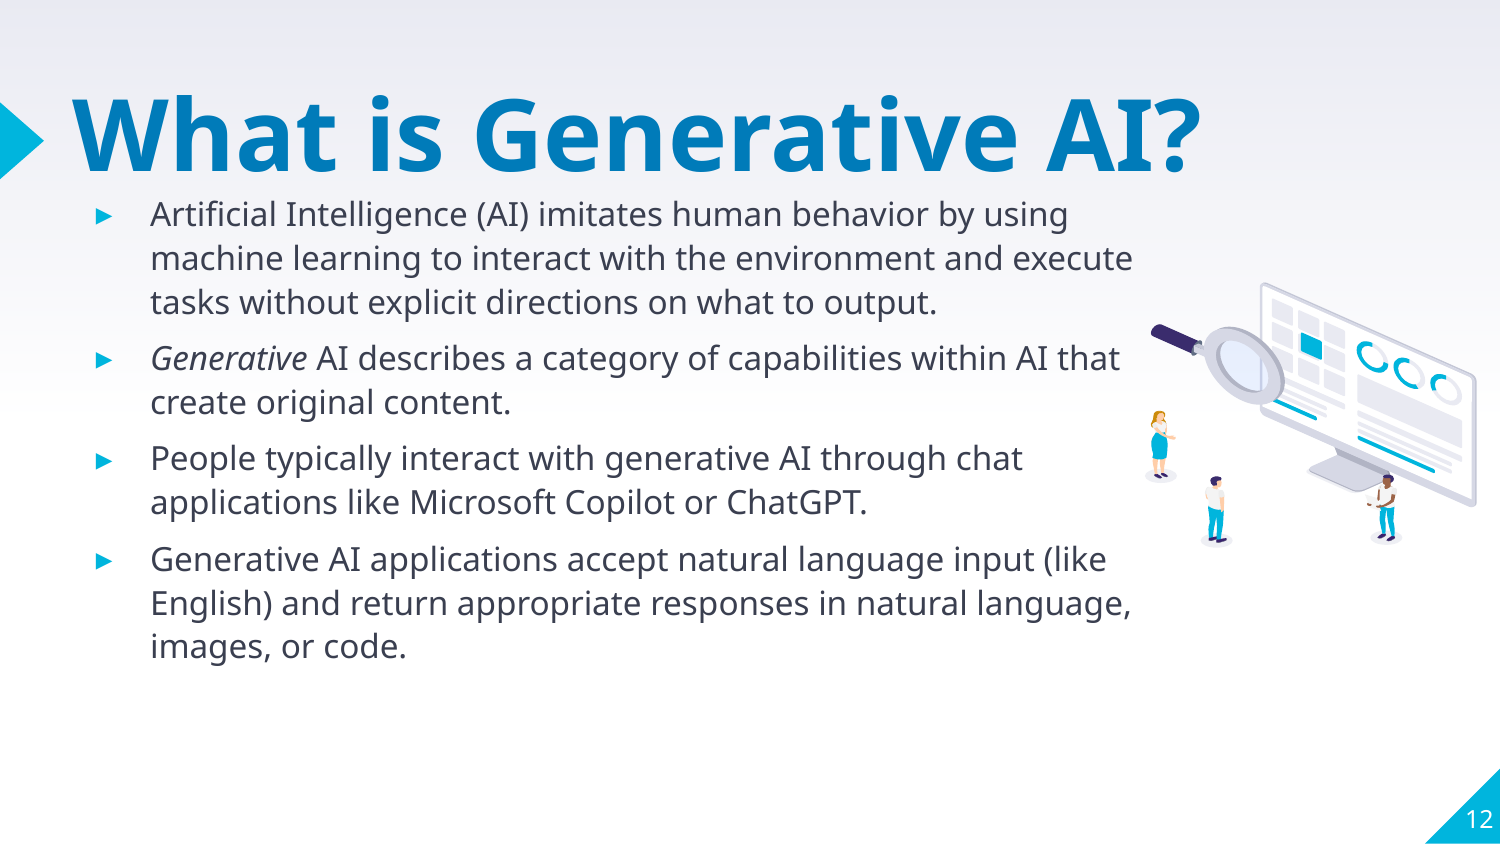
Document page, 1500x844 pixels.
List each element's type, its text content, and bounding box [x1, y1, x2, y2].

text_box Artificial Intelligence (AI) imitates human behavior by using machine learning to interact with the environment and execute tasks without explicit directions on what to output. Generative AI describes a category of capabilities within AI that create original content. People typically interact with generative AI through chat applications like Microsoft Copilot or ChatGPT. Generative AI applications accept natural language input (like English) and return appropriate responses in natural language, images, or code. [74, 189, 1144, 785]
title What is Generative AI? [72, 95, 1364, 187]
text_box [1144, 282, 1477, 548]
slide_number 12 [1418, 760, 1494, 838]
